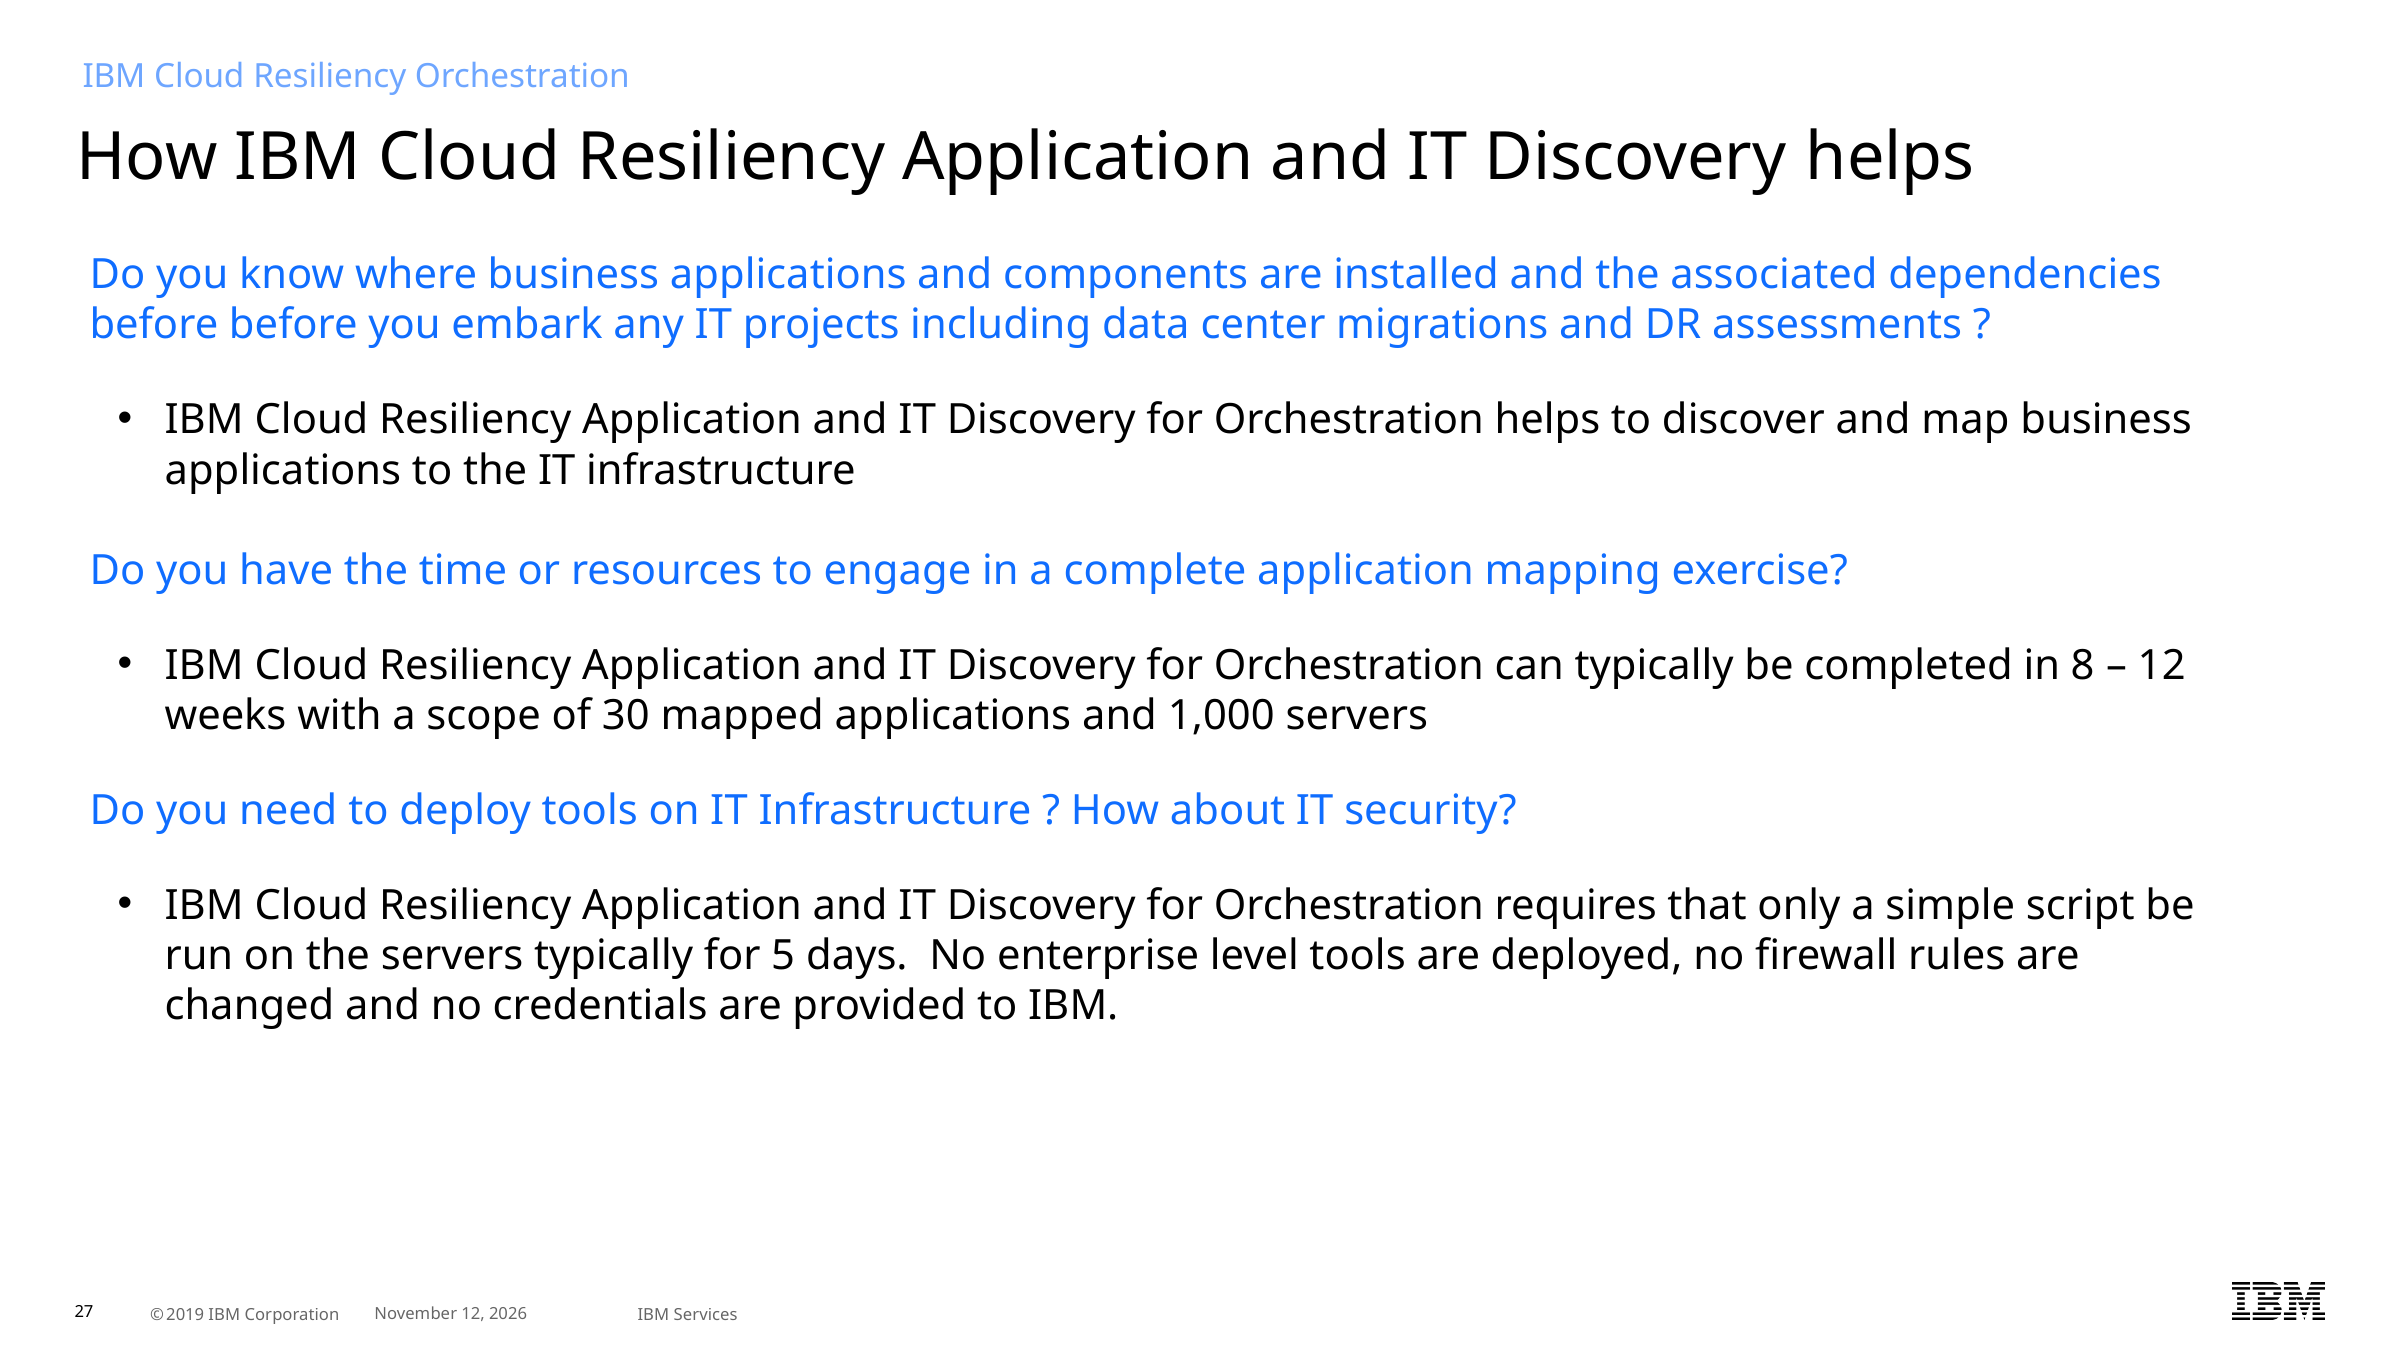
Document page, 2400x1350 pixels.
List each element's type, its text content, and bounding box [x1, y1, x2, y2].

text_box How IBM Cloud Resiliency Application and IT Discovery helps [76, 122, 2205, 195]
picture [2232, 1282, 2325, 1320]
text_box Do you know where business applications and components are installed and the associated dependencies before before you embark any IT projects including data center migrations and DR assessments ? IBM Cloud Resiliency Application and IT Discovery for Orchestration helps to discover and map business applications to the IT infrastructure Do you have the time or resources to engage in a complete application mapping exercise? IBM Cloud Resiliency Application and IT Discovery for Orchestration can typically be completed in 8 – 12 weeks with a scope of 30 mapped applications and 1,000 servers Do you need to deploy tools on IT Infrastructure ? How about IT security? IBM Cloud Resiliency Application and IT Discovery for Orchestration requires that only a simple script be run on the servers typically for 5 days. No enterprise level tools are deployed, no firewall rules are changed and no credentials are provided to IBM. [74, 239, 2250, 1050]
text_box IBM Cloud Resiliency Orchestration [82, 52, 1163, 98]
